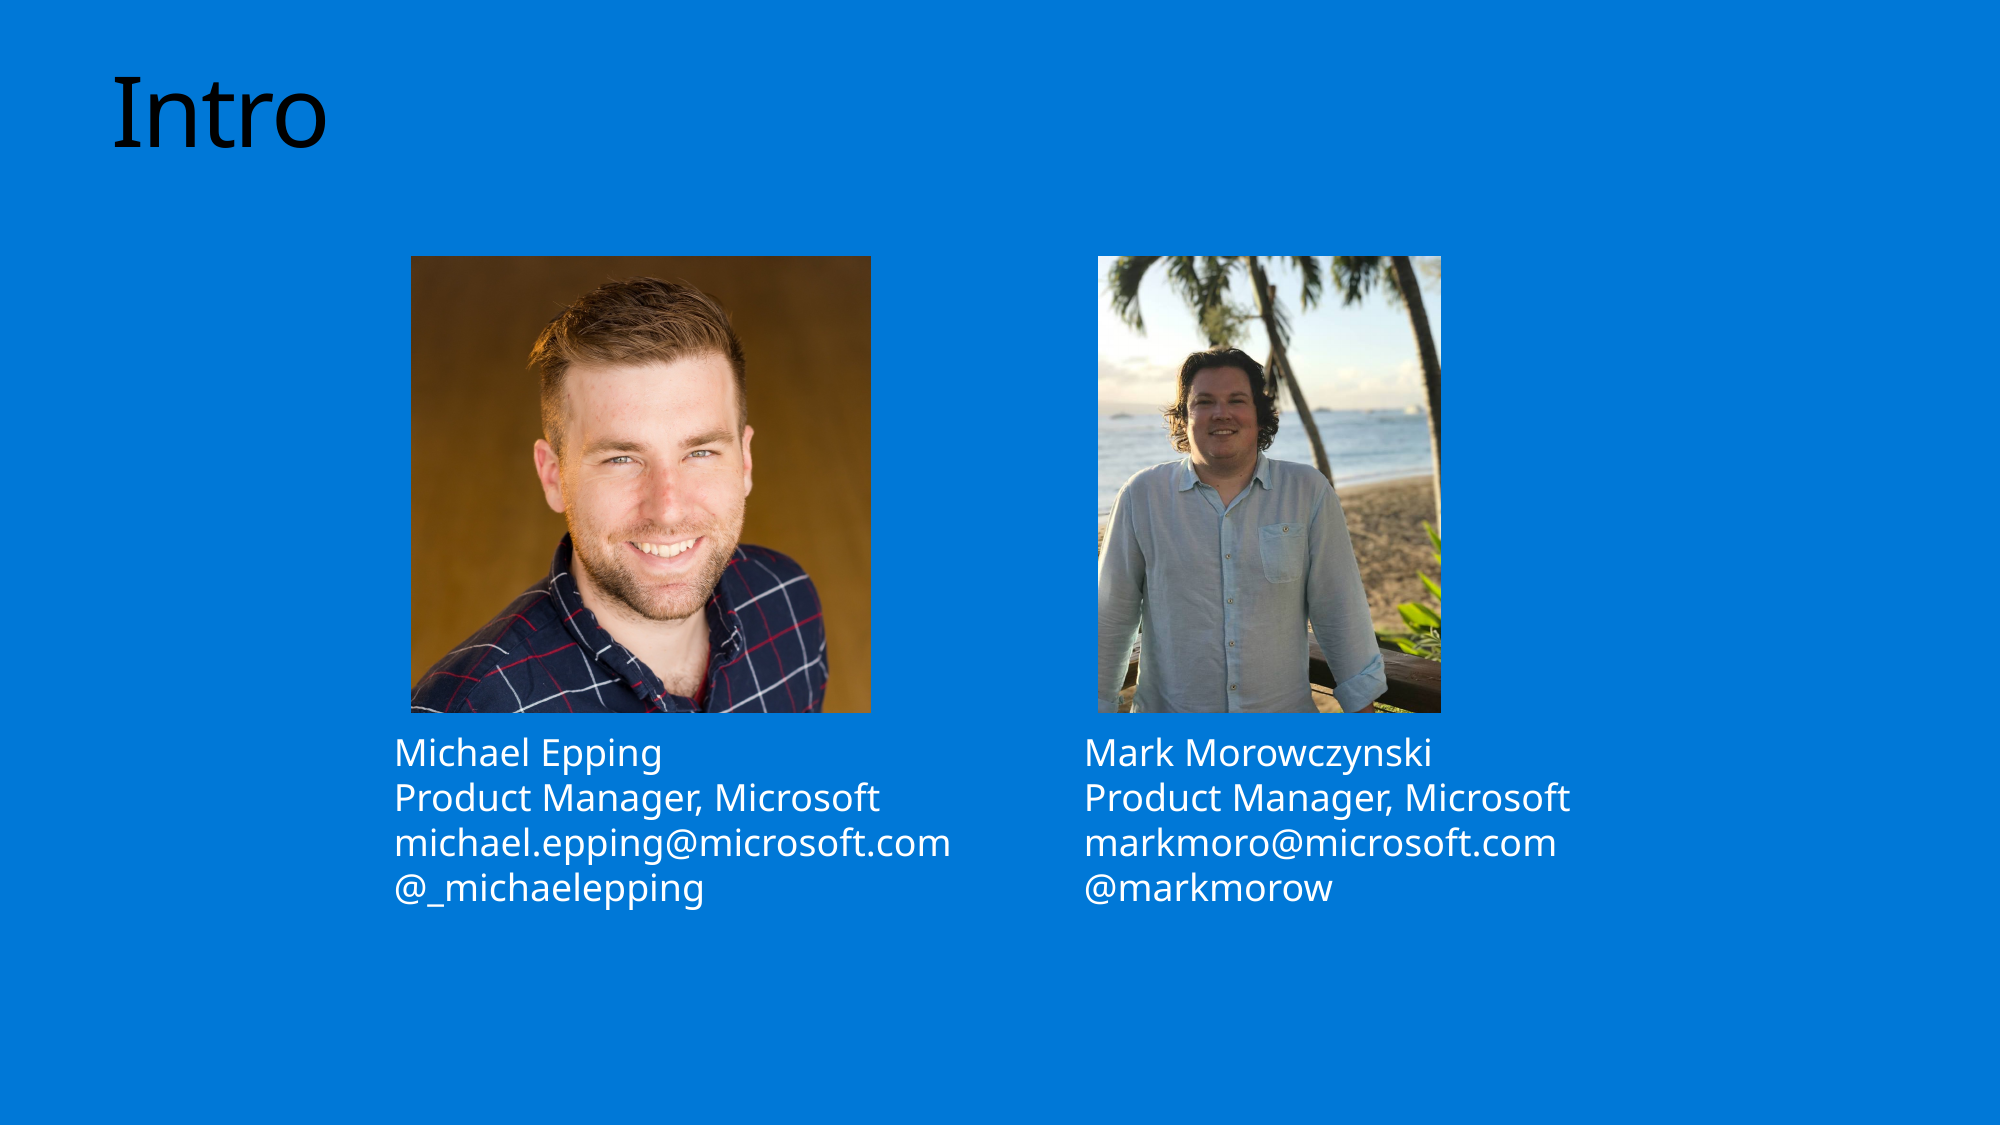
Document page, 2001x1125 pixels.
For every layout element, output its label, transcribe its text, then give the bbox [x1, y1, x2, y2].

title Intro [87, 47, 2000, 196]
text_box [1097, 256, 1558, 915]
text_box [411, 256, 935, 915]
